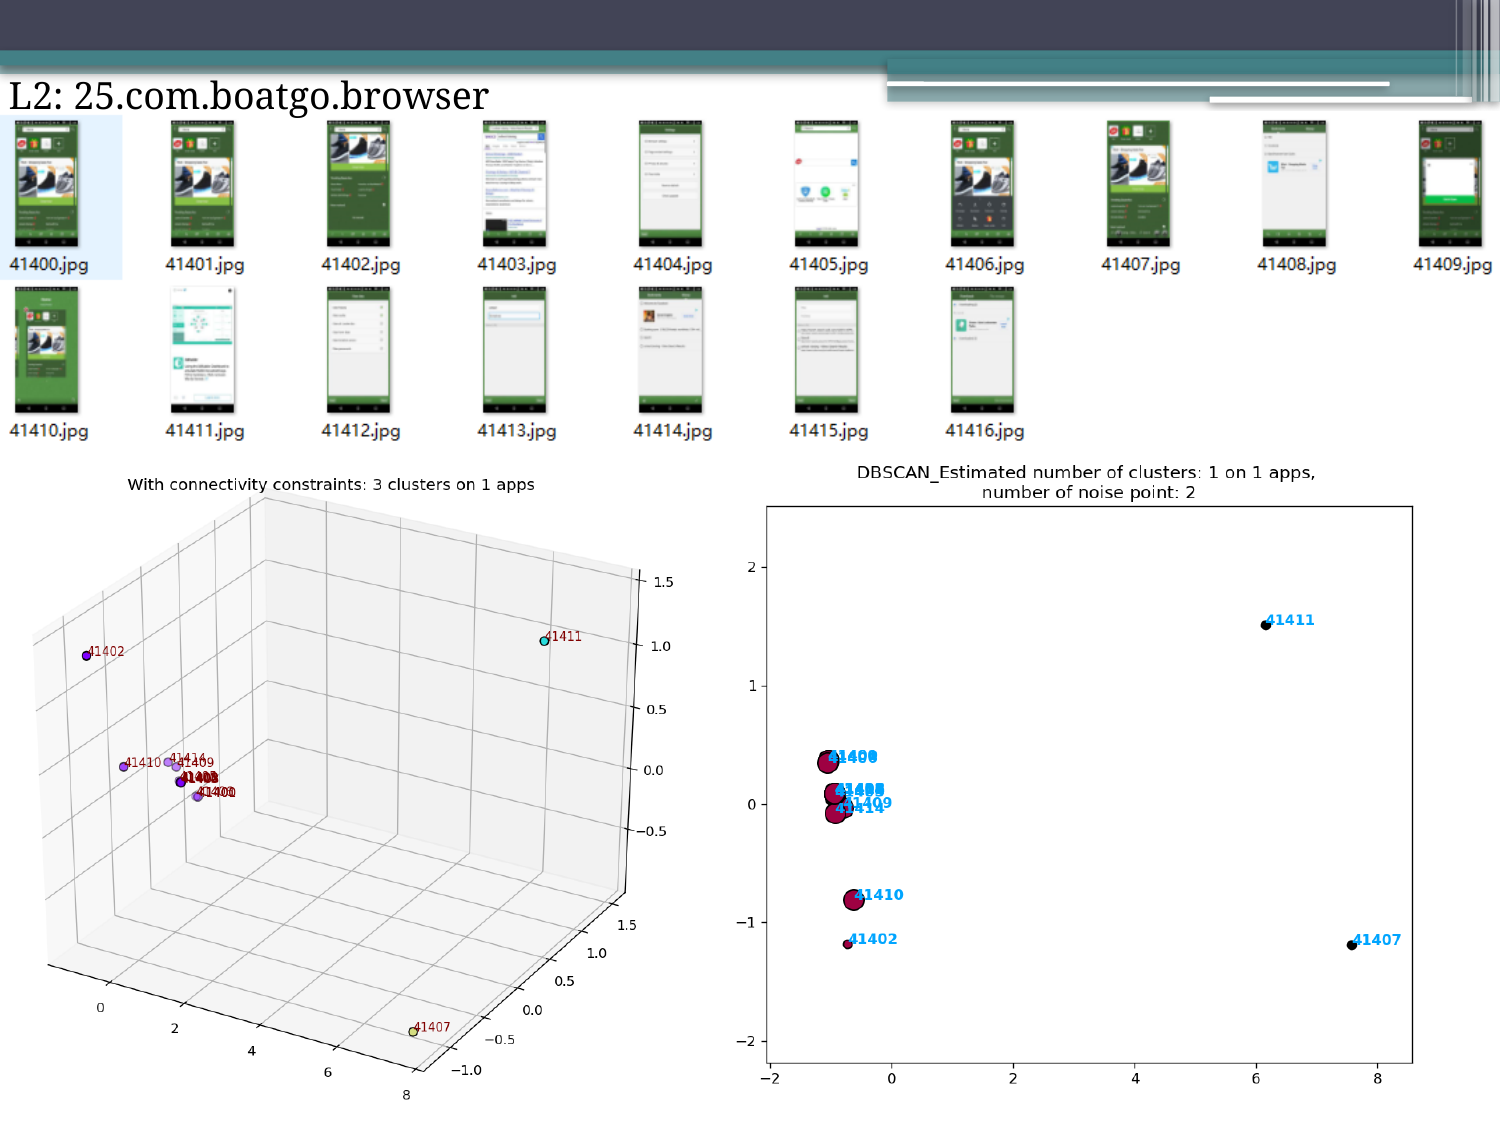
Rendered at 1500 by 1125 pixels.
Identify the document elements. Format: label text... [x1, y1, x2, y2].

text_box L2: 25.com.boatgo.browser [0, 64, 505, 109]
picture [0, 111, 1500, 1125]
